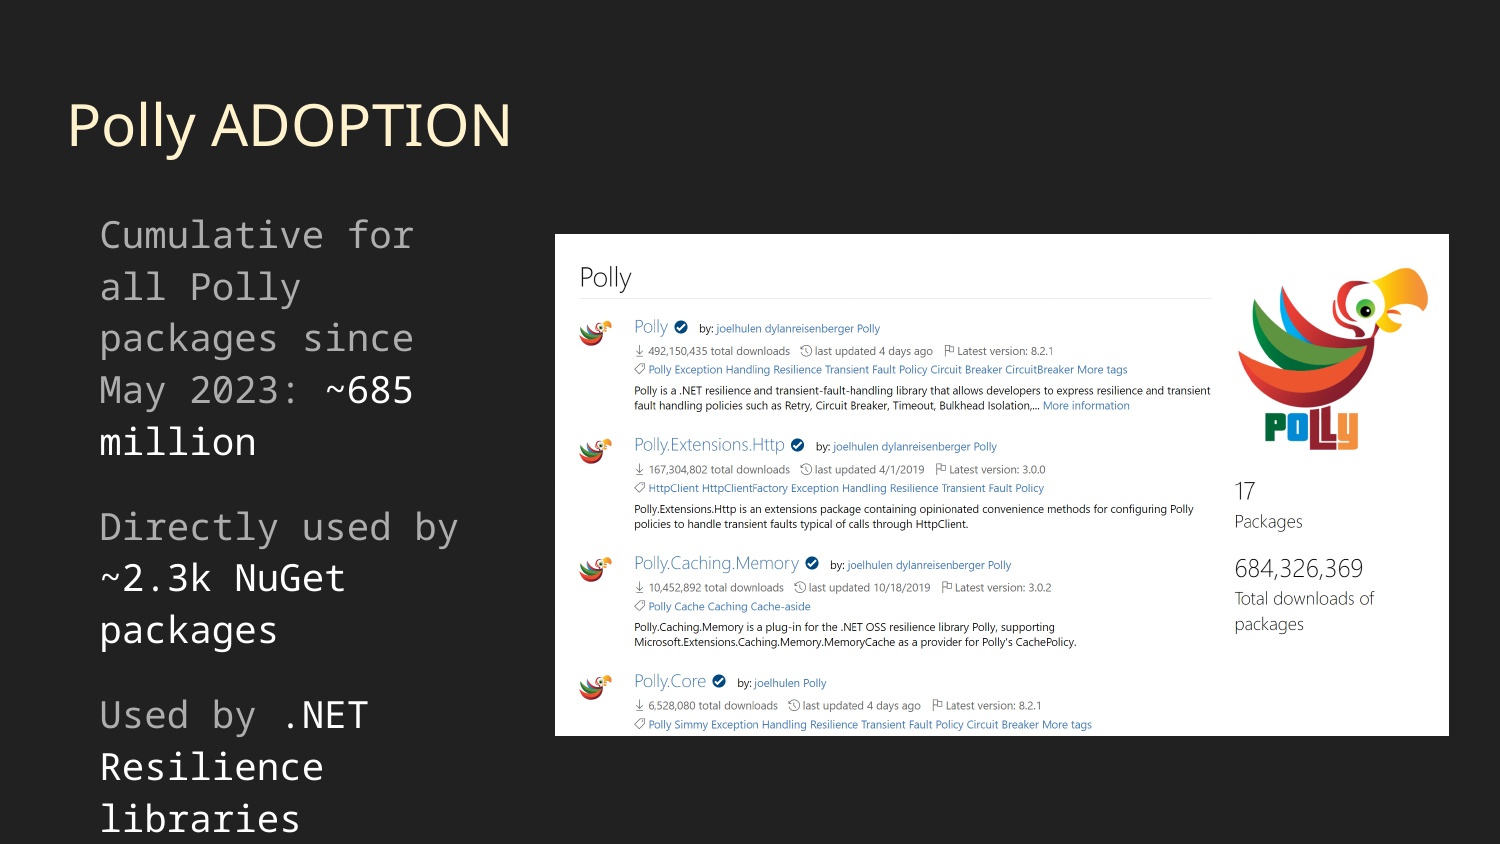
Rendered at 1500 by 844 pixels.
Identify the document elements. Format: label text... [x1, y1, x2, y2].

title Polly ADOPTION [51, 72, 1449, 167]
picture [555, 234, 1450, 737]
list Cumulative for all Polly packages since May 2023: ~685 million Directly used by ~2.3k NuGet packages Used by .NET Resilience libraries [84, 189, 509, 750]
